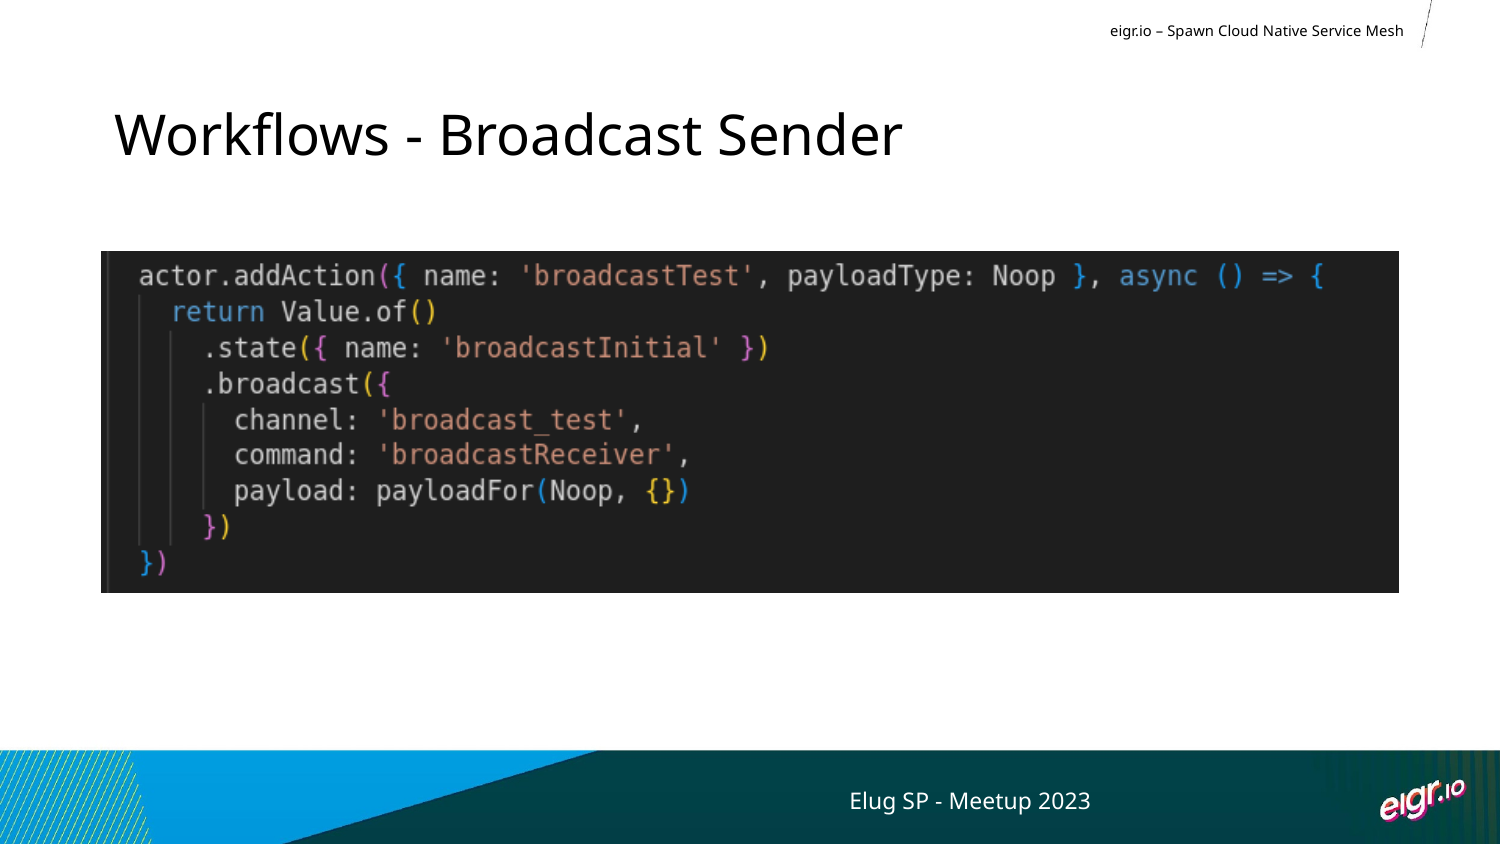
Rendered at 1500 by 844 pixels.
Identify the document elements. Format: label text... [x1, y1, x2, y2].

text_box Elug SP - Meetup 2023 [838, 780, 1289, 844]
title Workflows - Broadcast Sender [103, 55, 1053, 219]
picture [0, 0, 1500, 844]
text_box eigr.io – Spawn Cloud Native Service Mesh [1084, 18, 1417, 58]
